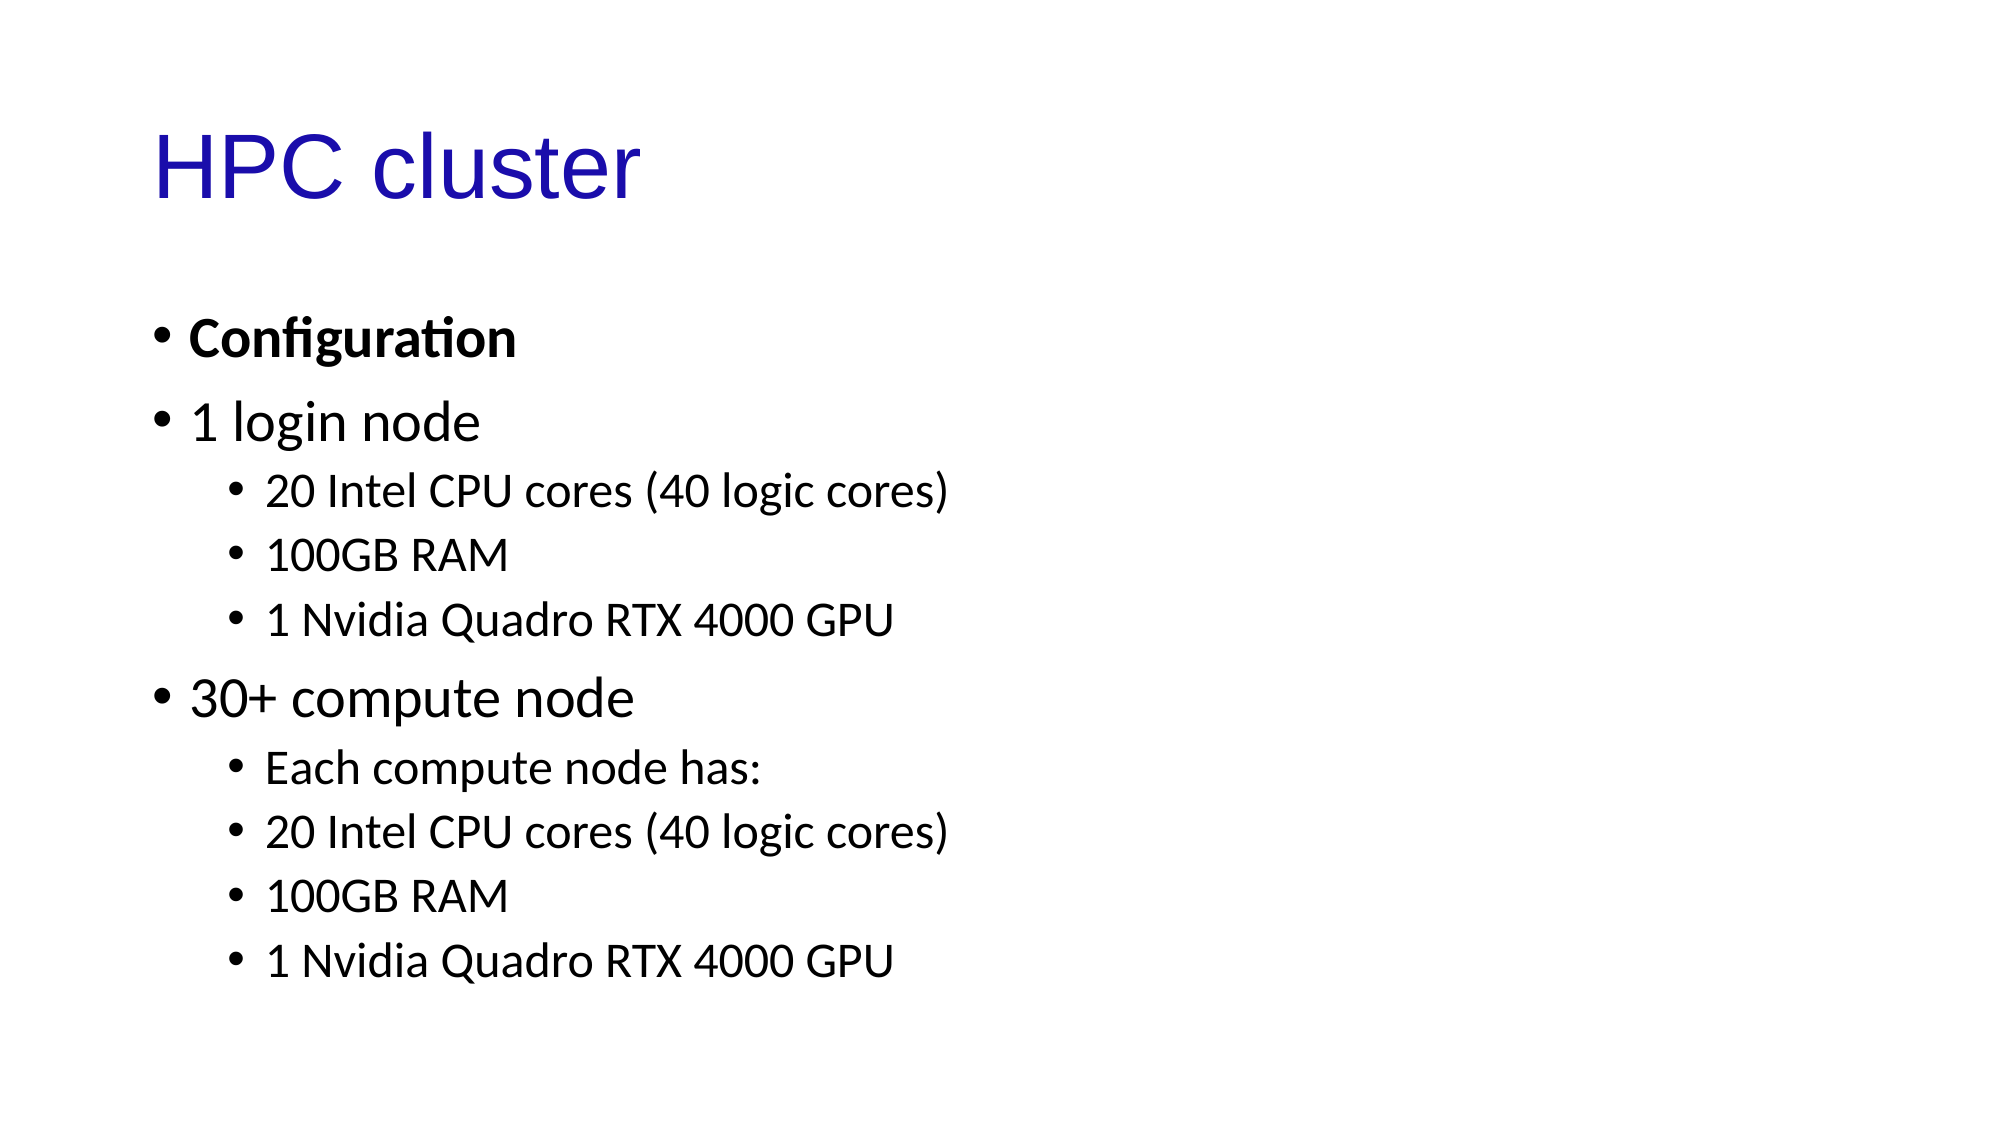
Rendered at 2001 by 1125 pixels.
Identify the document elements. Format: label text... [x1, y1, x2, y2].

title HPC cluster [137, 59, 1863, 278]
list Configuration 1 login node 20 Intel CPU cores (40 logic cores) 100GB RAM 1 Nvidia Quadro RTX 4000 GPU 30+ compute node Each compute node has: 20 Intel CPU cores (40 logic cores) 100GB RAM 1 Nvidia Quadro RTX 4000 GPU [137, 299, 1863, 1014]
